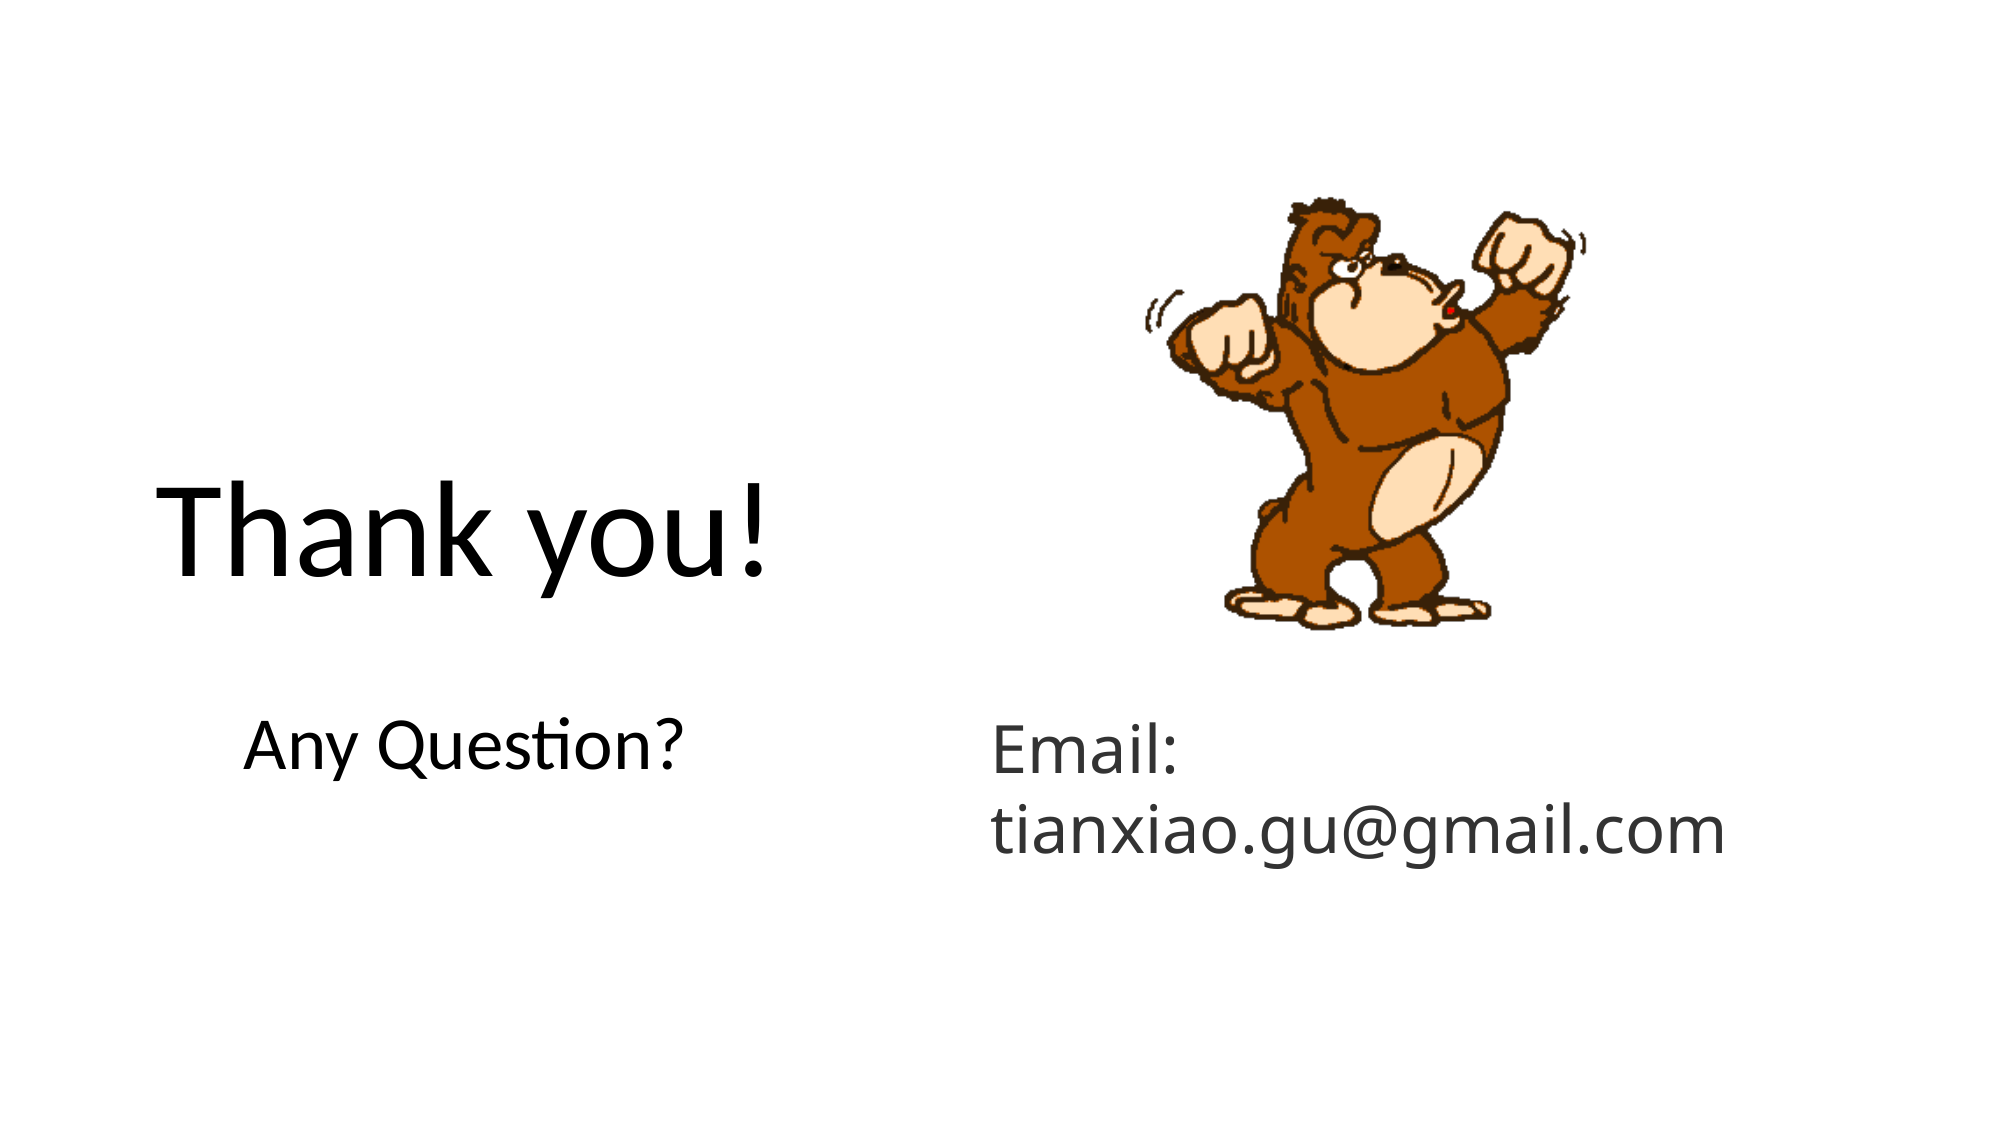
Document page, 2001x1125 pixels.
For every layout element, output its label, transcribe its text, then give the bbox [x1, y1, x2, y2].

picture [1139, 168, 1595, 641]
text_box Thank you! Any Question? [140, 431, 792, 792]
text_box Email: tianxiao.gu@gmail.com [975, 699, 1916, 875]
